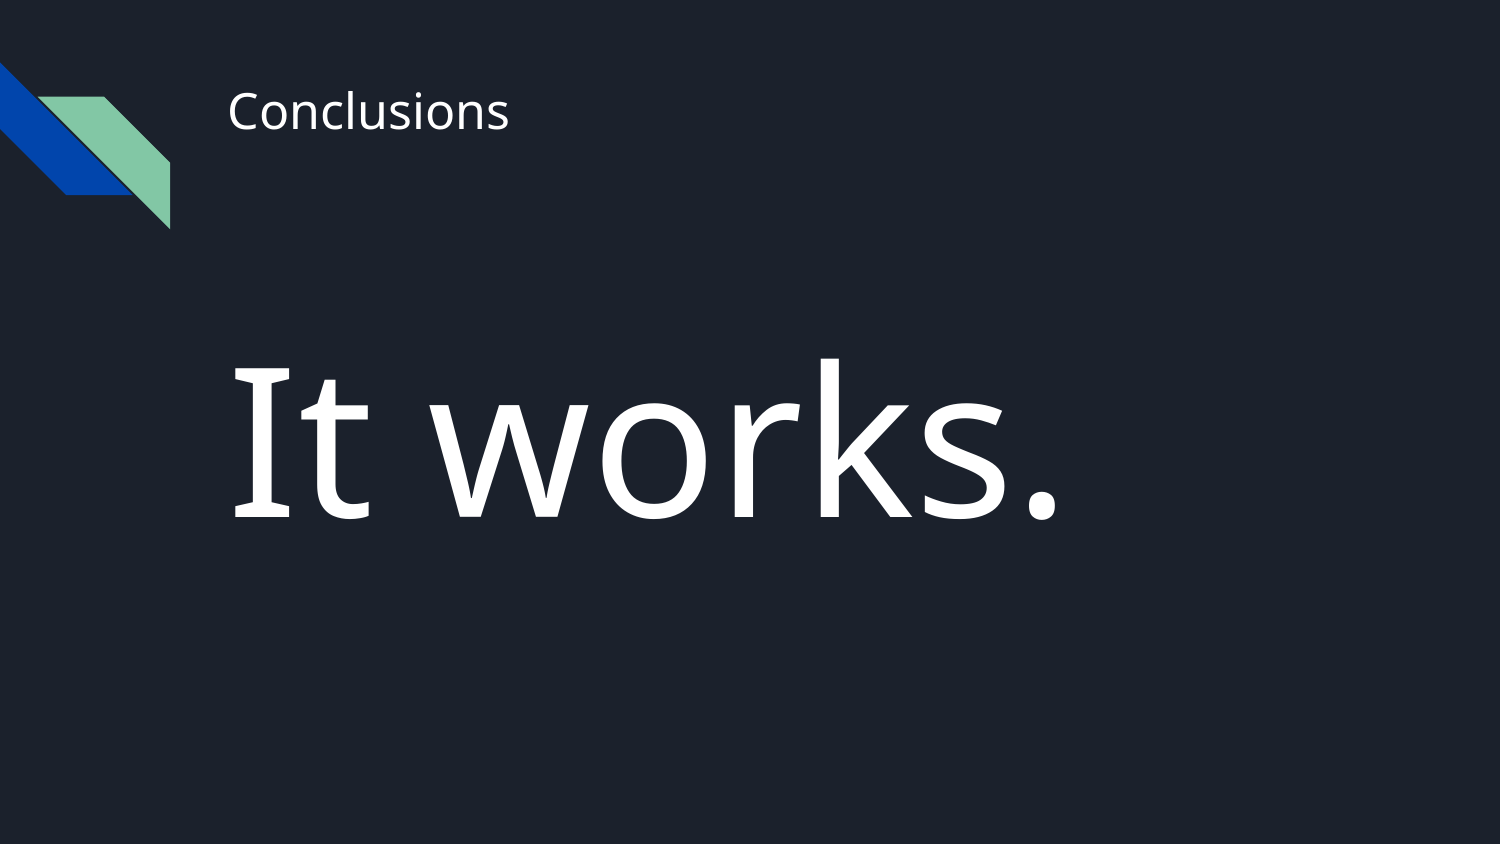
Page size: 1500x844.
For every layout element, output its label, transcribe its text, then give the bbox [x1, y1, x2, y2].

list It works. [212, 257, 1368, 735]
title Conclusions [212, 64, 1368, 215]
